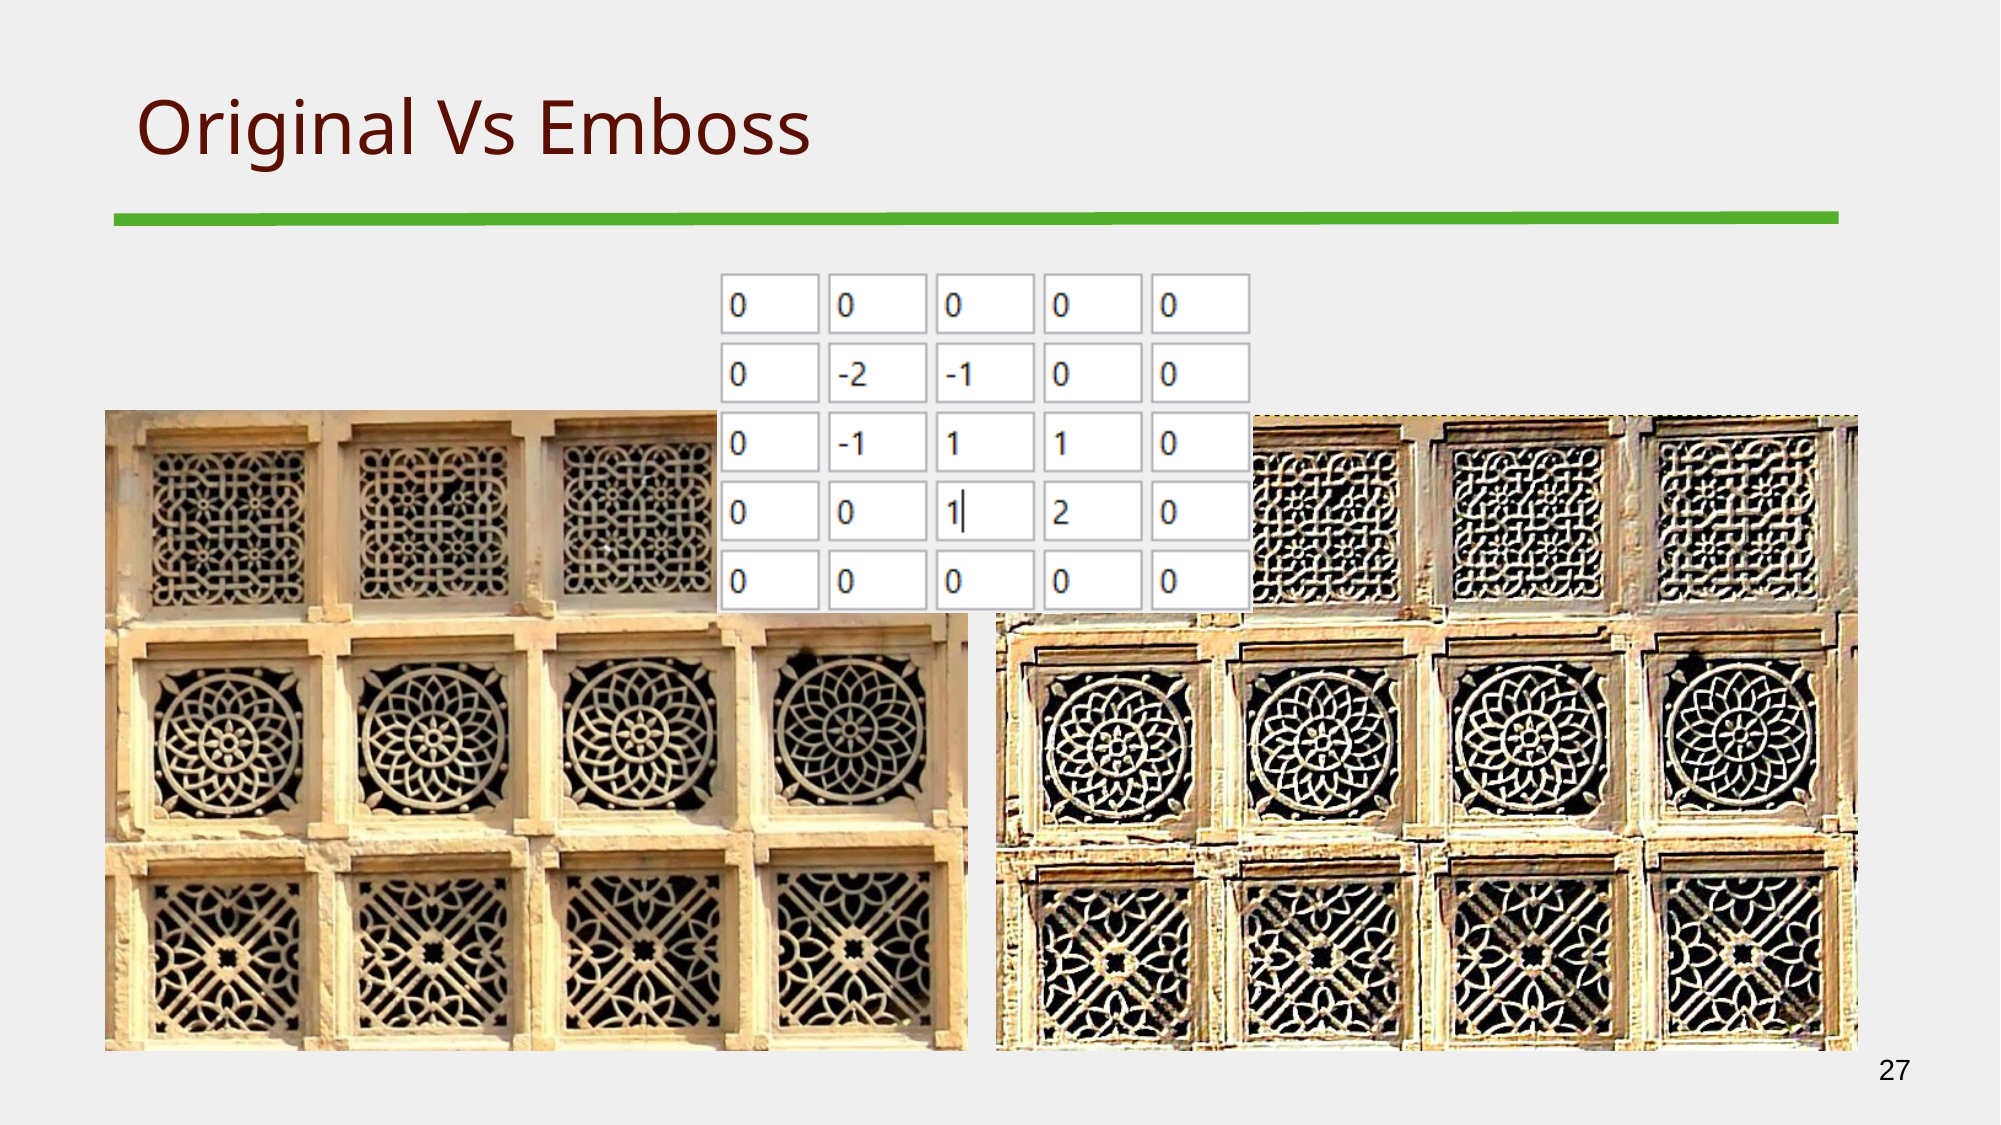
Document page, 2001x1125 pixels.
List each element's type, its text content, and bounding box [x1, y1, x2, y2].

title Original Vs Emboss [115, 59, 1839, 199]
picture [105, 272, 1859, 1051]
slide_number ‹#› [1858, 1025, 1979, 1112]
